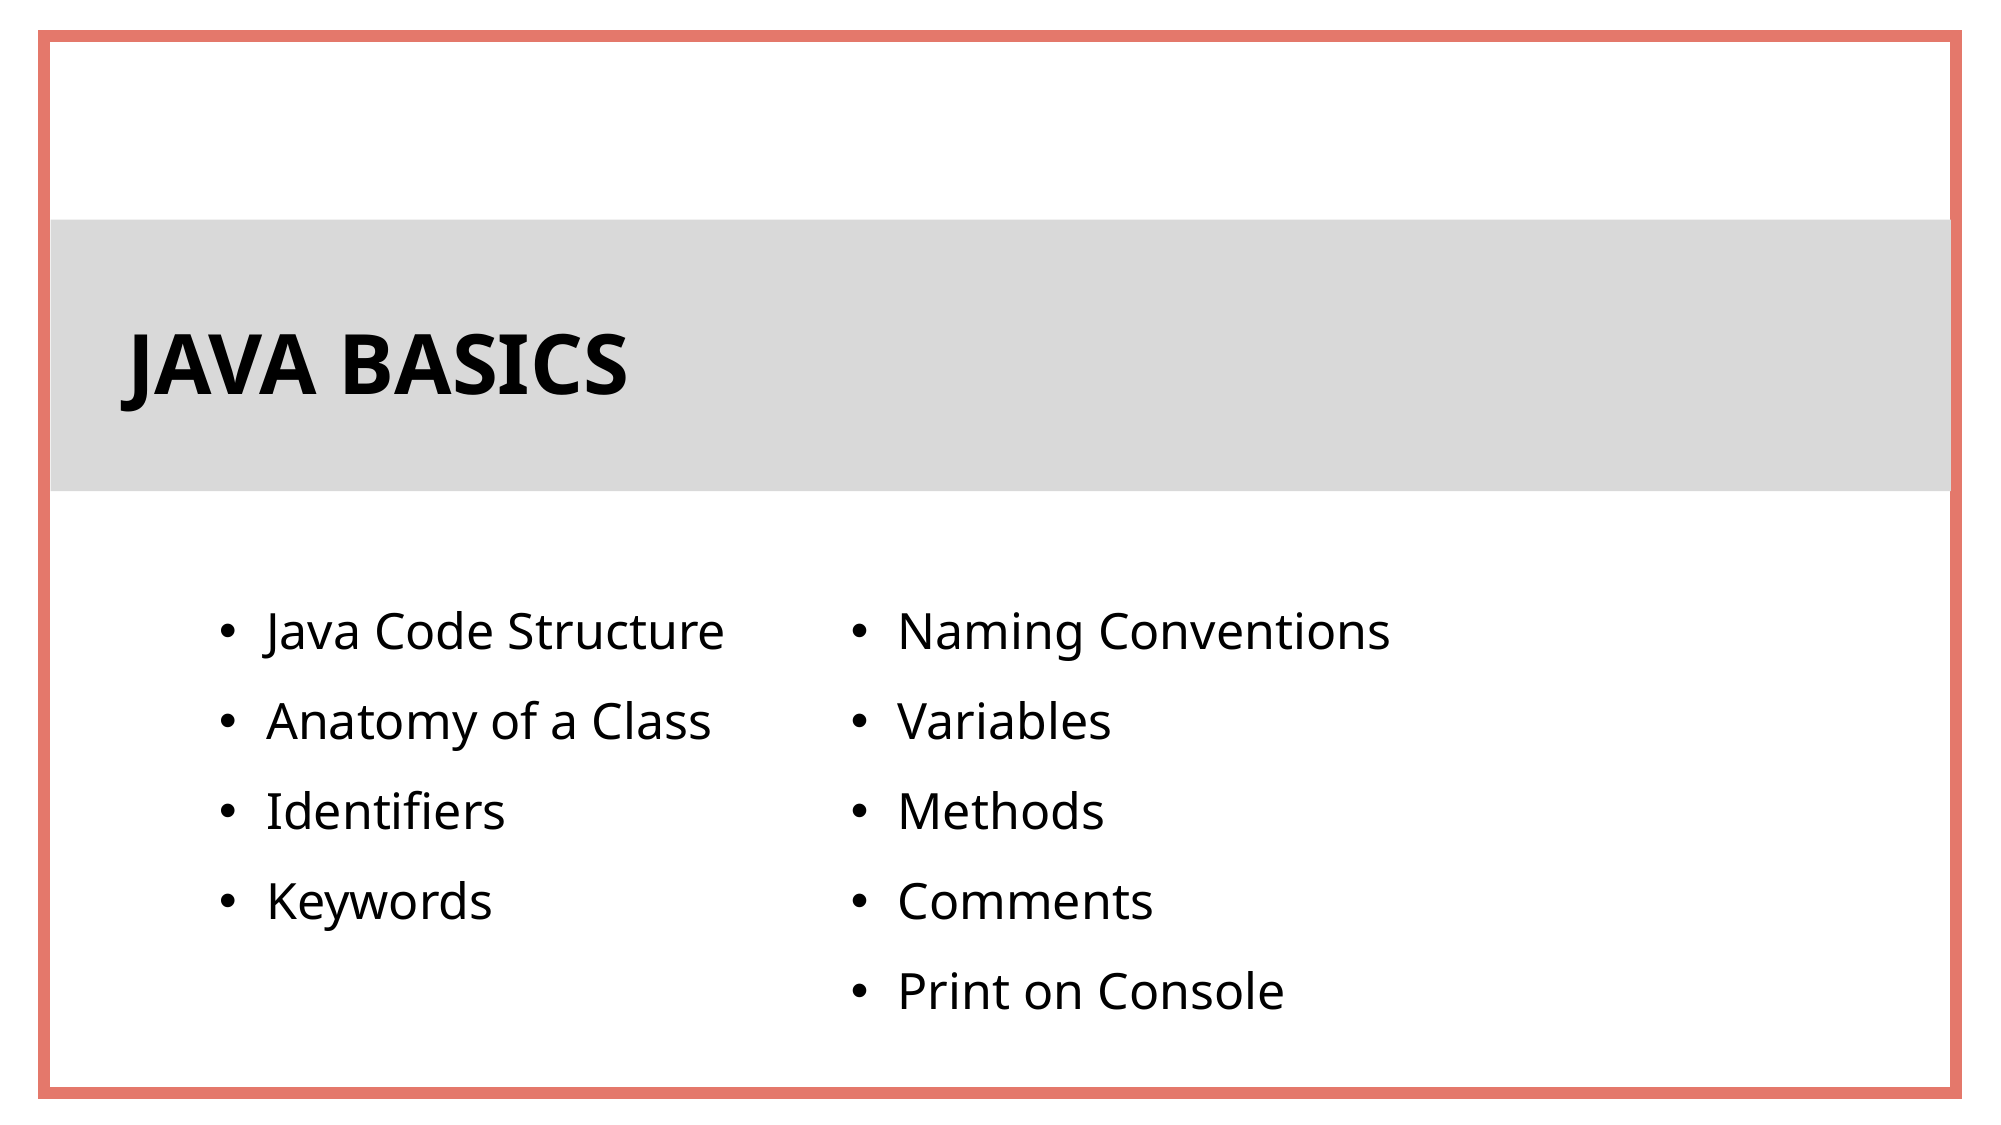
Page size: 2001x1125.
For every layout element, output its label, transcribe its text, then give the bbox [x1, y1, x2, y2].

list JAVA BASICS [112, 259, 956, 475]
slide_number 29 [1498, 1042, 1863, 1103]
text_box Java Code Structure Anatomy of a Class Identifiers Keywords Naming Conventions Variables Methods Comments Print on Console [204, 562, 1498, 1125]
